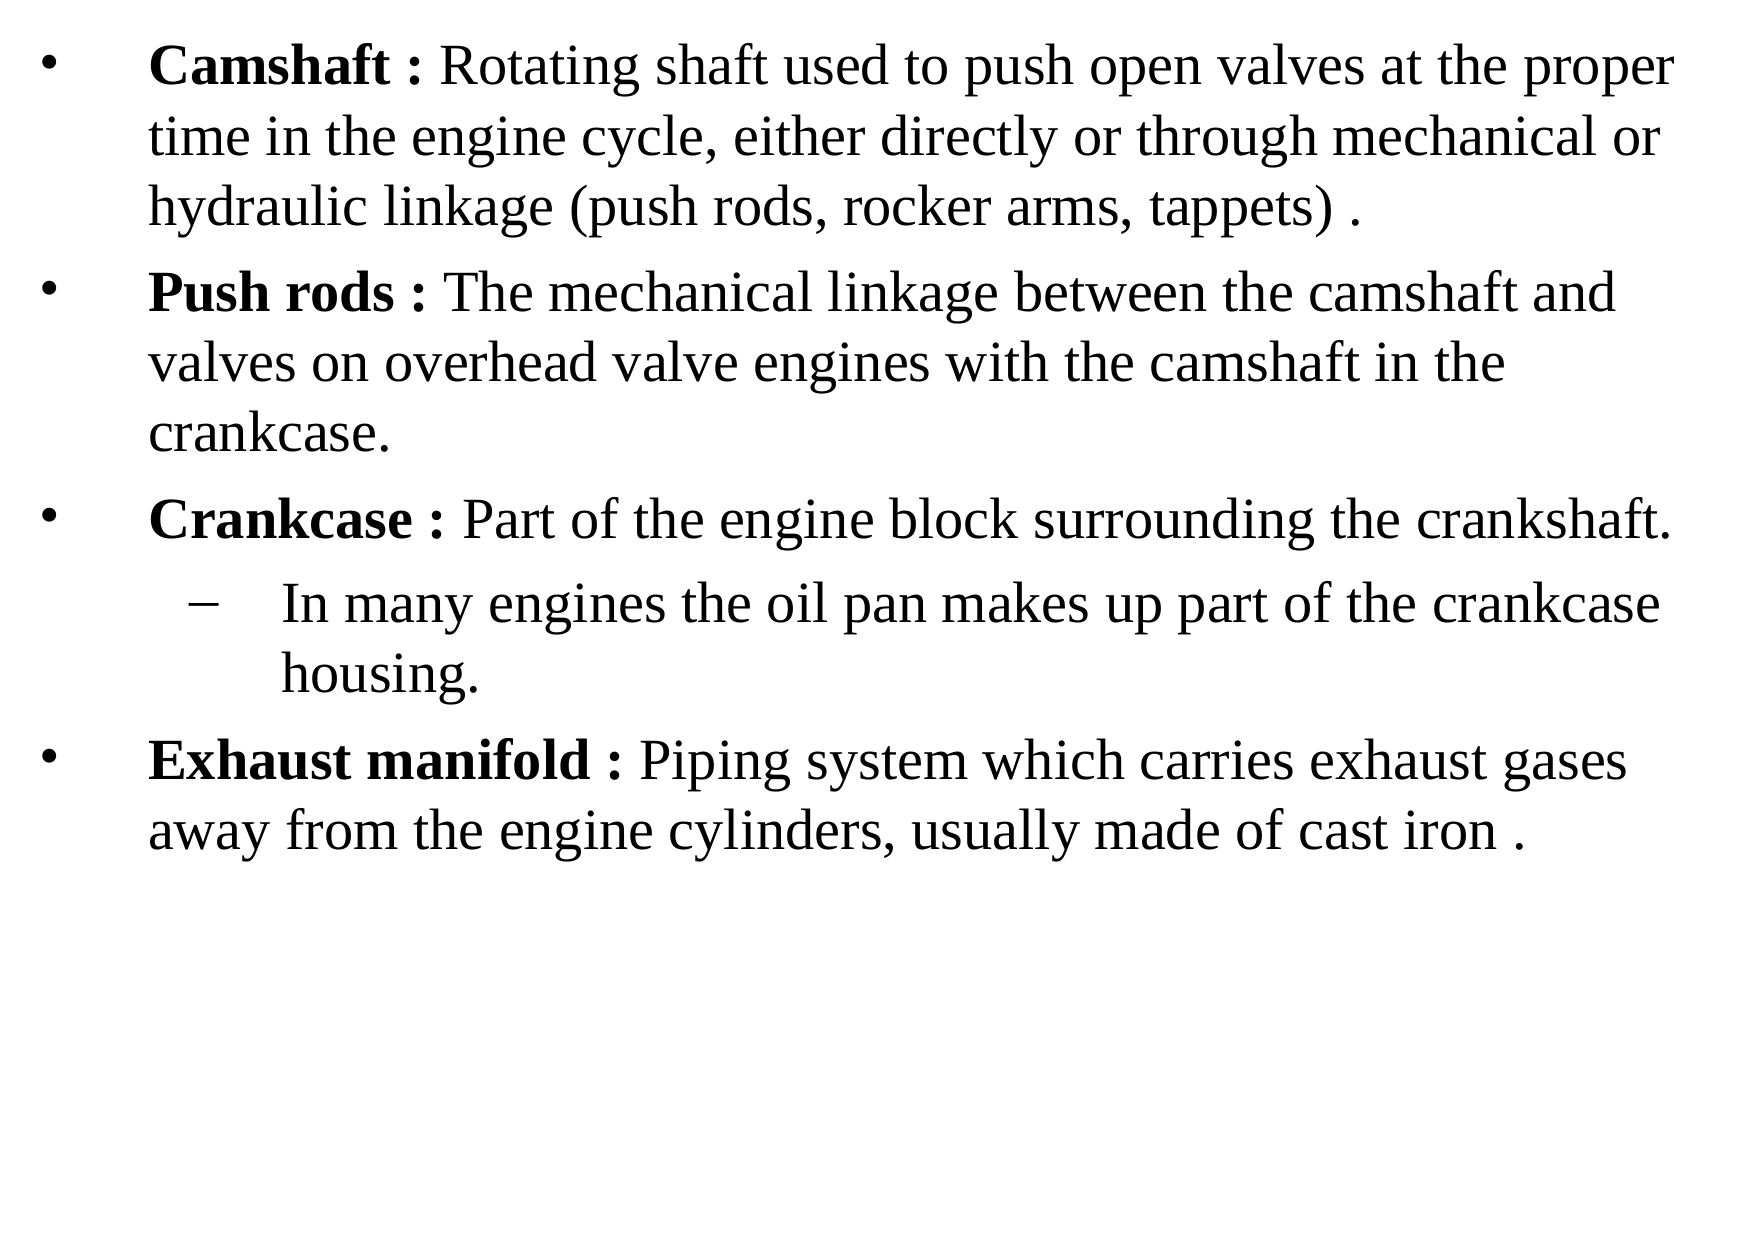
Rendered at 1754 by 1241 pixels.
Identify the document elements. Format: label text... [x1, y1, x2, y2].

list Camshaft : Rotating shaft used to push open valves at the proper time in the engine cycle, either directly or through mechanical or hydraulic linkage (push rods, rocker arms, tappets) . Push rods : The mechanical linkage between the camshaft and valves on overhead valve engines with the camshaft in the crankcase. Crankcase : Part of the engine block surrounding the crankshaft. In many engines the oil pan makes up part of the crankcase housing. Exhaust manifold : Piping system which carries exhaust gases away from the engine cylinders, usually made of cast iron . [24, 19, 1726, 1157]
